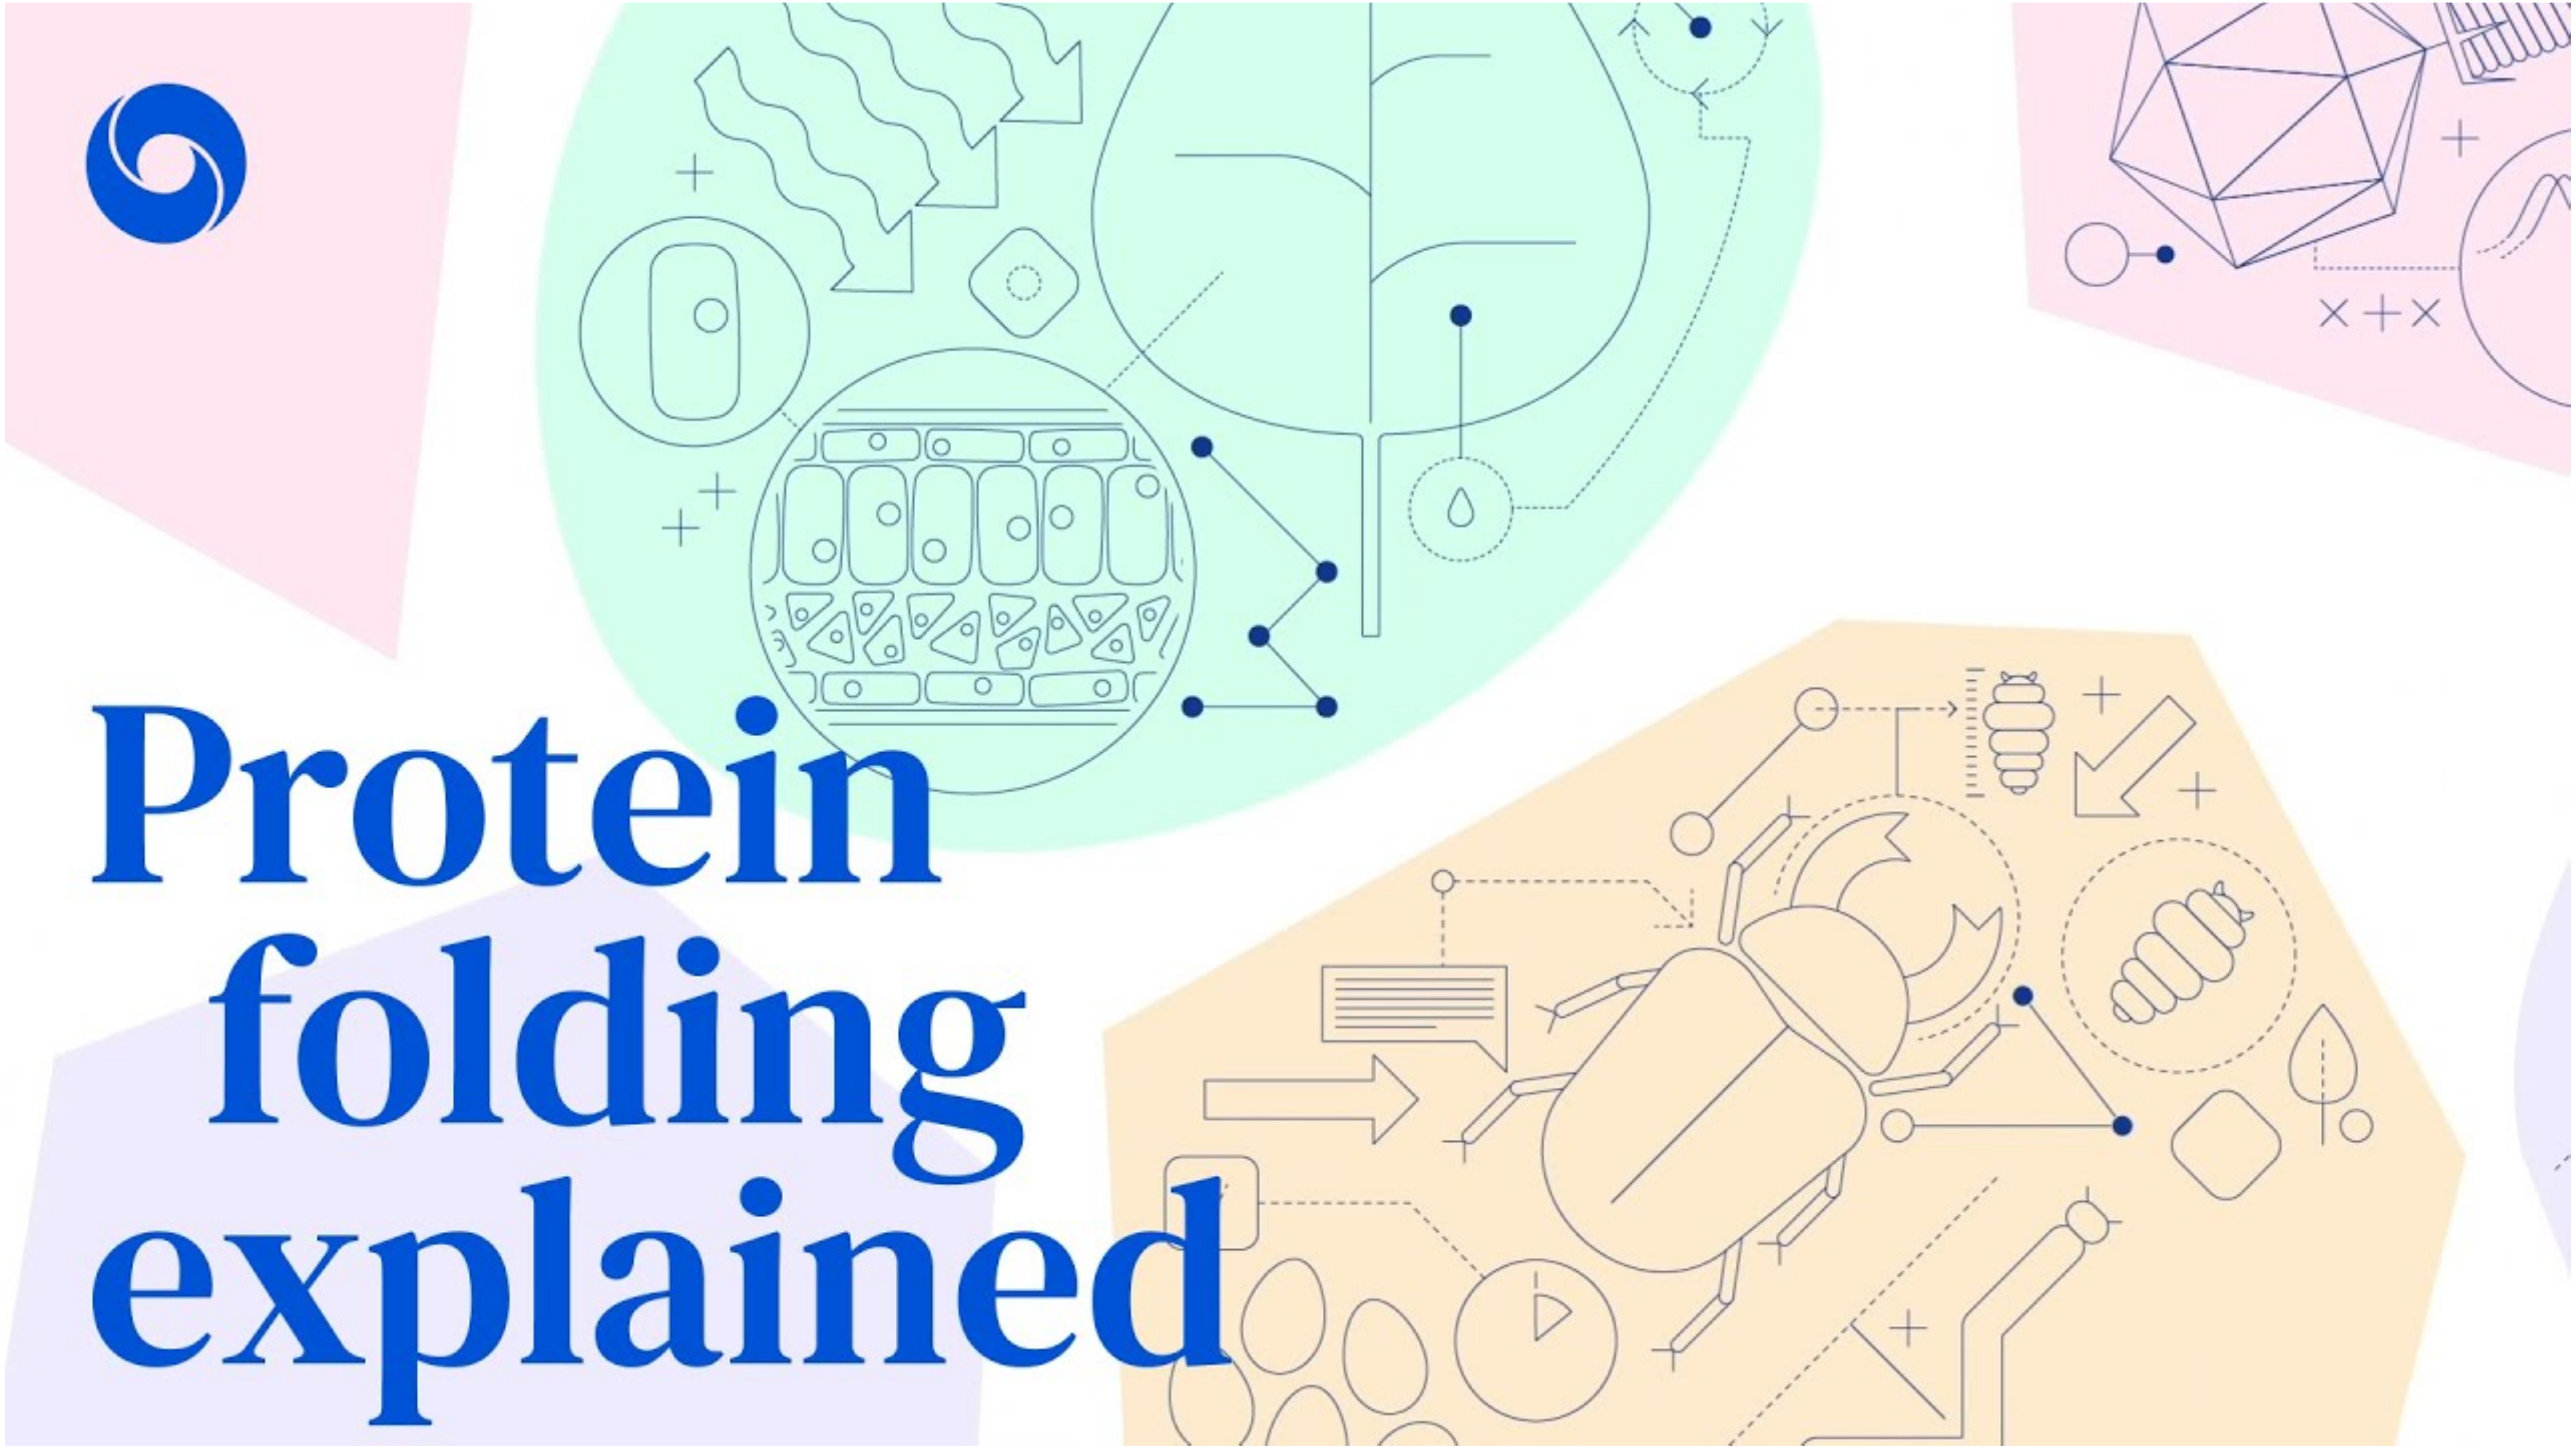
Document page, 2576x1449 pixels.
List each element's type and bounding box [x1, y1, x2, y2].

text_box [5, 2, 2571, 1446]
